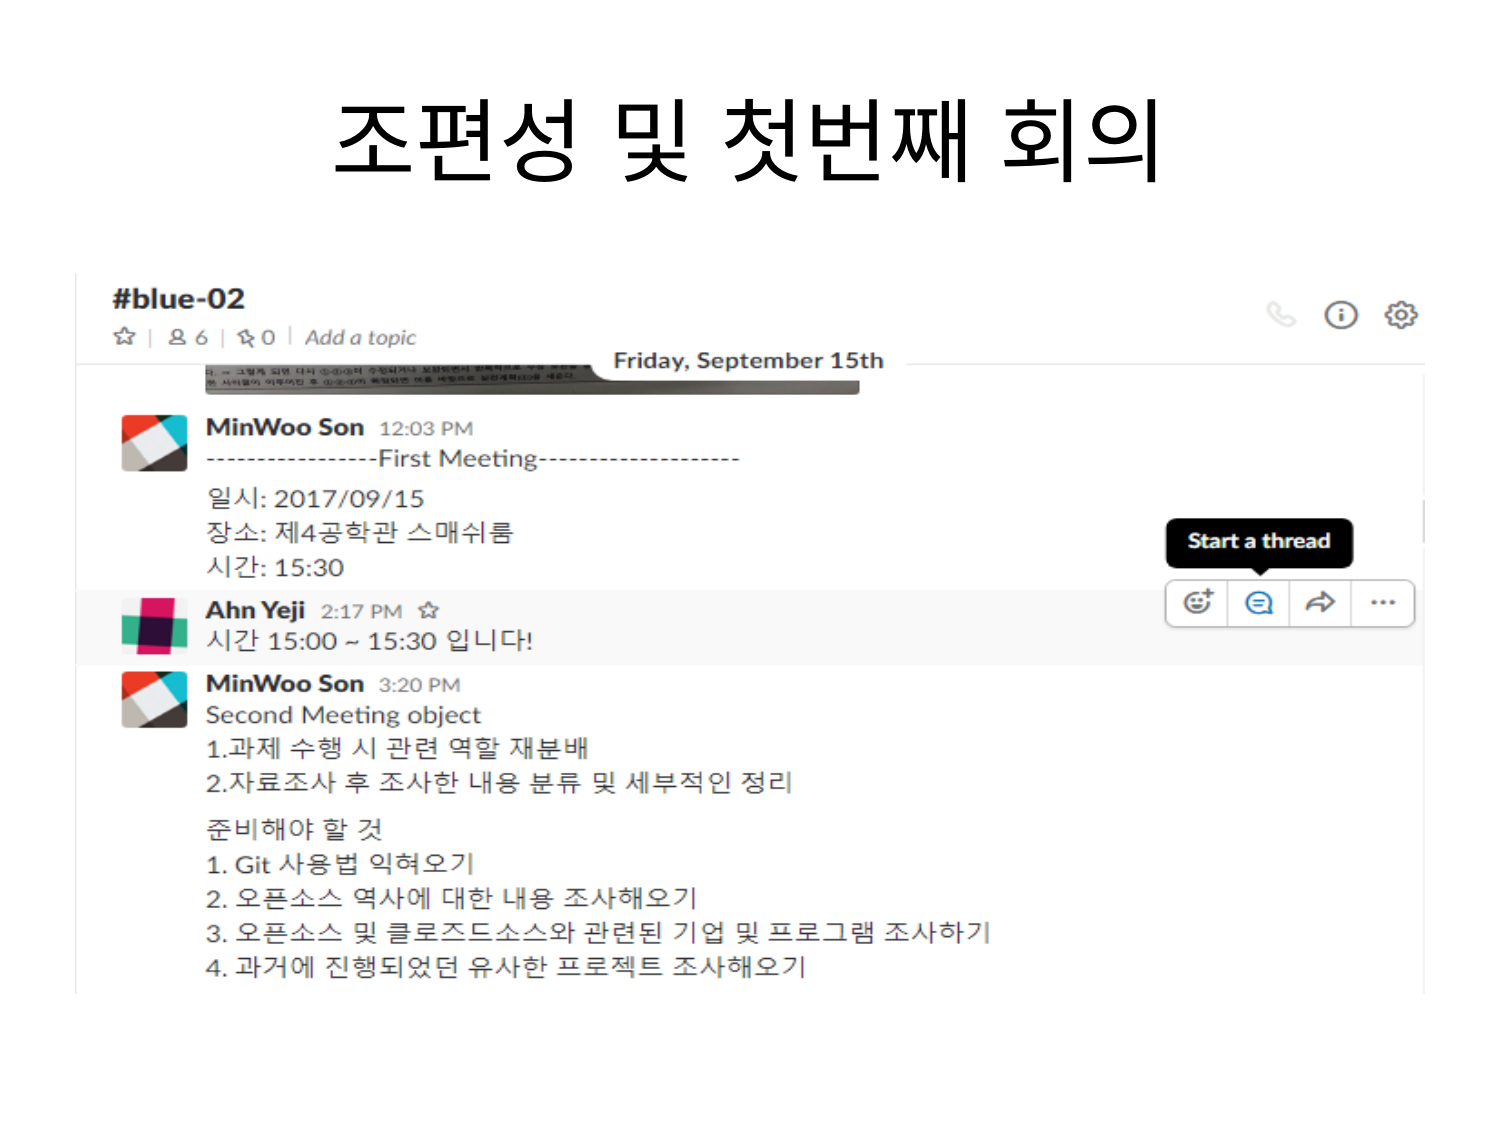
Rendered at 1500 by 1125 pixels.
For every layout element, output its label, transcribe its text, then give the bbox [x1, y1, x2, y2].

picture [74, 273, 1426, 995]
title 조편성 및 첫번째 회의 [75, 45, 1425, 233]
